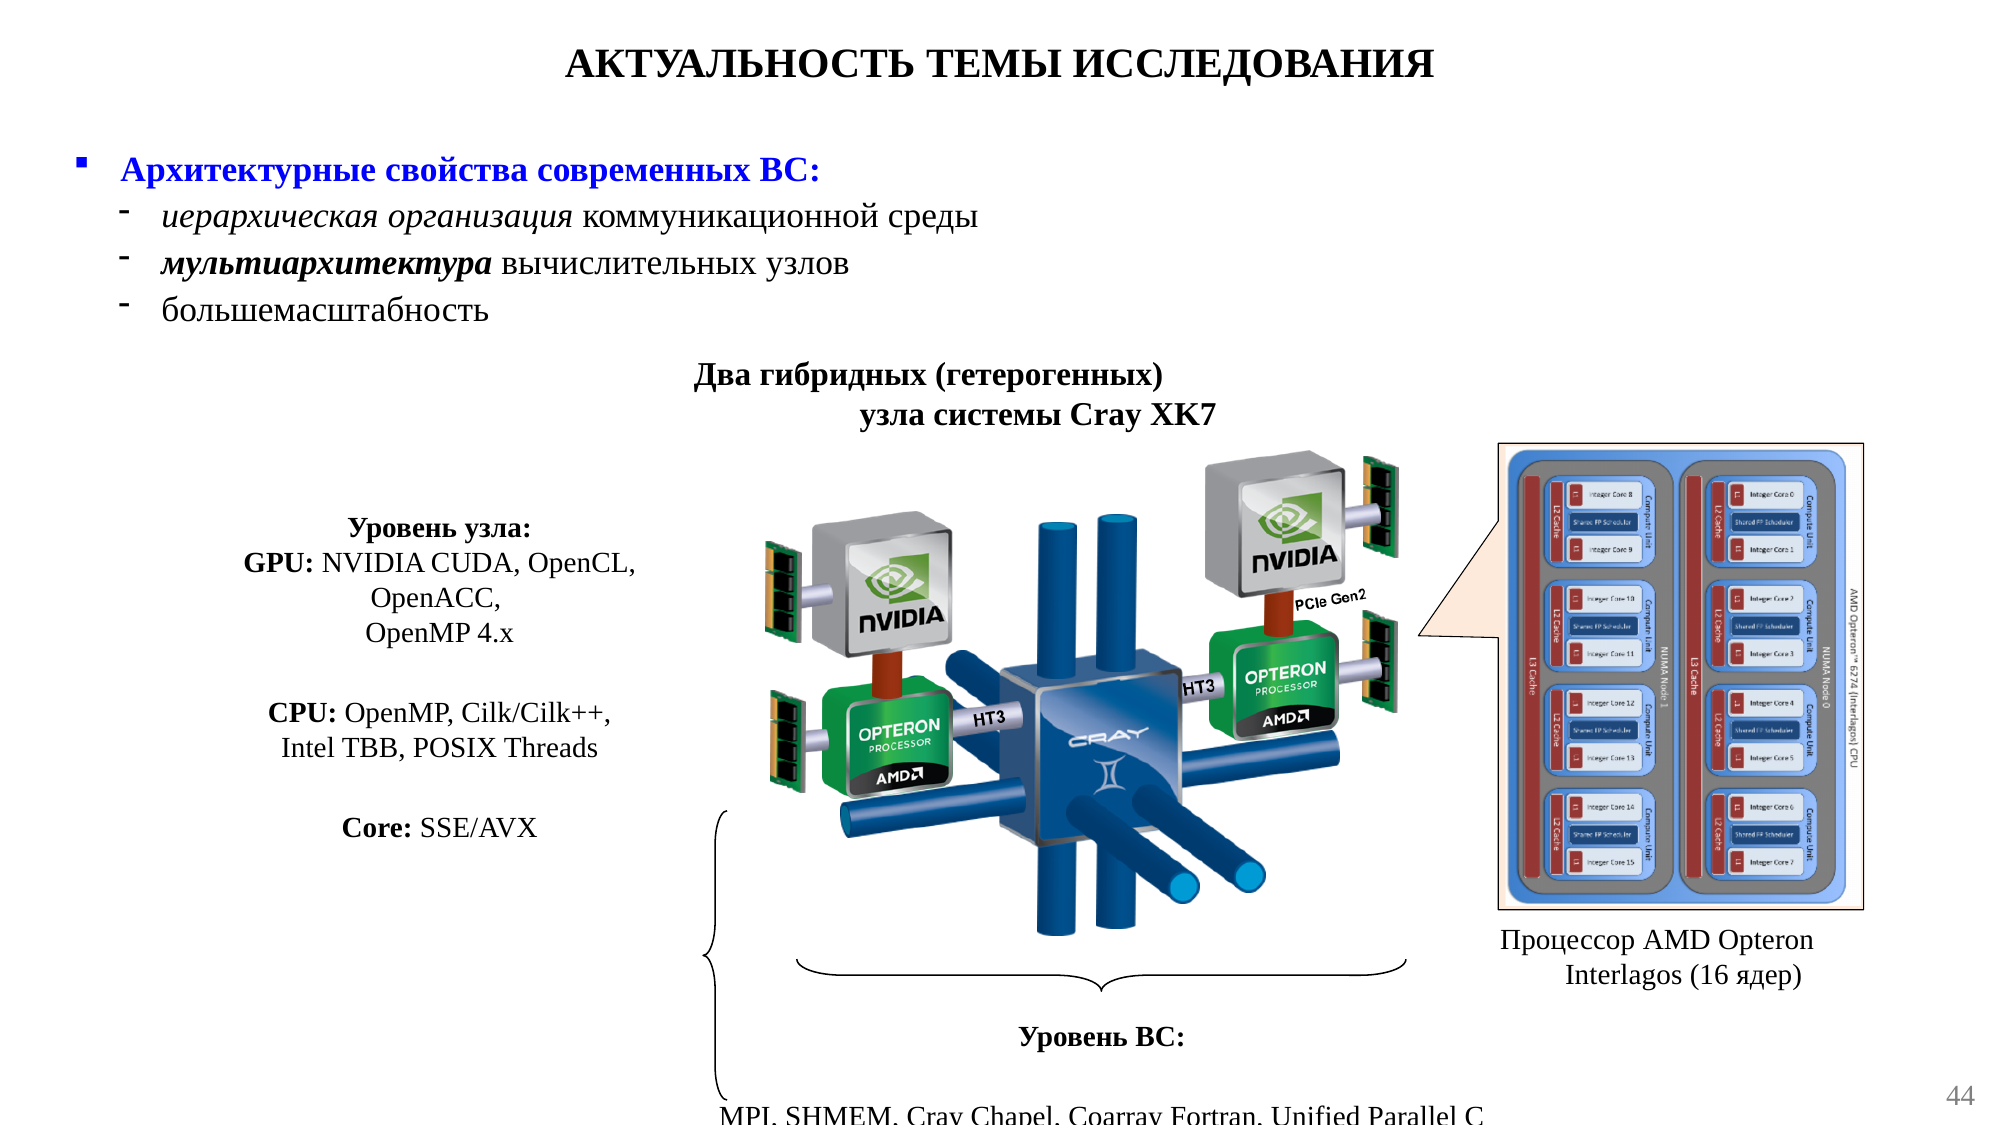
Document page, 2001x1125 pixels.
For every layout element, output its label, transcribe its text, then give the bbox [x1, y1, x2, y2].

text_box [1496, 863, 1866, 912]
picture [1452, 447, 1913, 906]
text_box Процессор AMD Opteron Interlagos (16 ядер) [1485, 912, 1882, 998]
text_box Архитектурные свойства современных ВС: иерархическая организация коммуникационной среды мультиархитектура вычислительных узлов большемасштабность [73, 145, 1346, 388]
text_box [1416, 590, 1447, 639]
text_box <number> [1899, 1063, 1991, 1124]
text_box [796, 958, 1407, 993]
text_box [1496, 441, 1866, 496]
text_box АКТУАЛЬНОСТЬ ТЕМЫ ИССЛЕДОВАНИЯ [0, 35, 2000, 86]
text_box Уровень ВС: MPI, SHMEM, Cray Chapel, Coarray Fortran, Unified Parallel C [601, 1009, 1603, 1110]
text_box [702, 810, 728, 1101]
text_box Два гибридных (гетерогенных) узла системы Cray XK7 [679, 345, 1406, 440]
picture [753, 446, 1407, 937]
text_box Уровень узла: GPU: NVIDIA CUDA, OpenCL, OpenACC, OpenMP 4.x CPU: OpenMP, Cilk/Cilk++, Intel TBB, POSIX Threads Core: SSE/AVX [210, 501, 670, 830]
